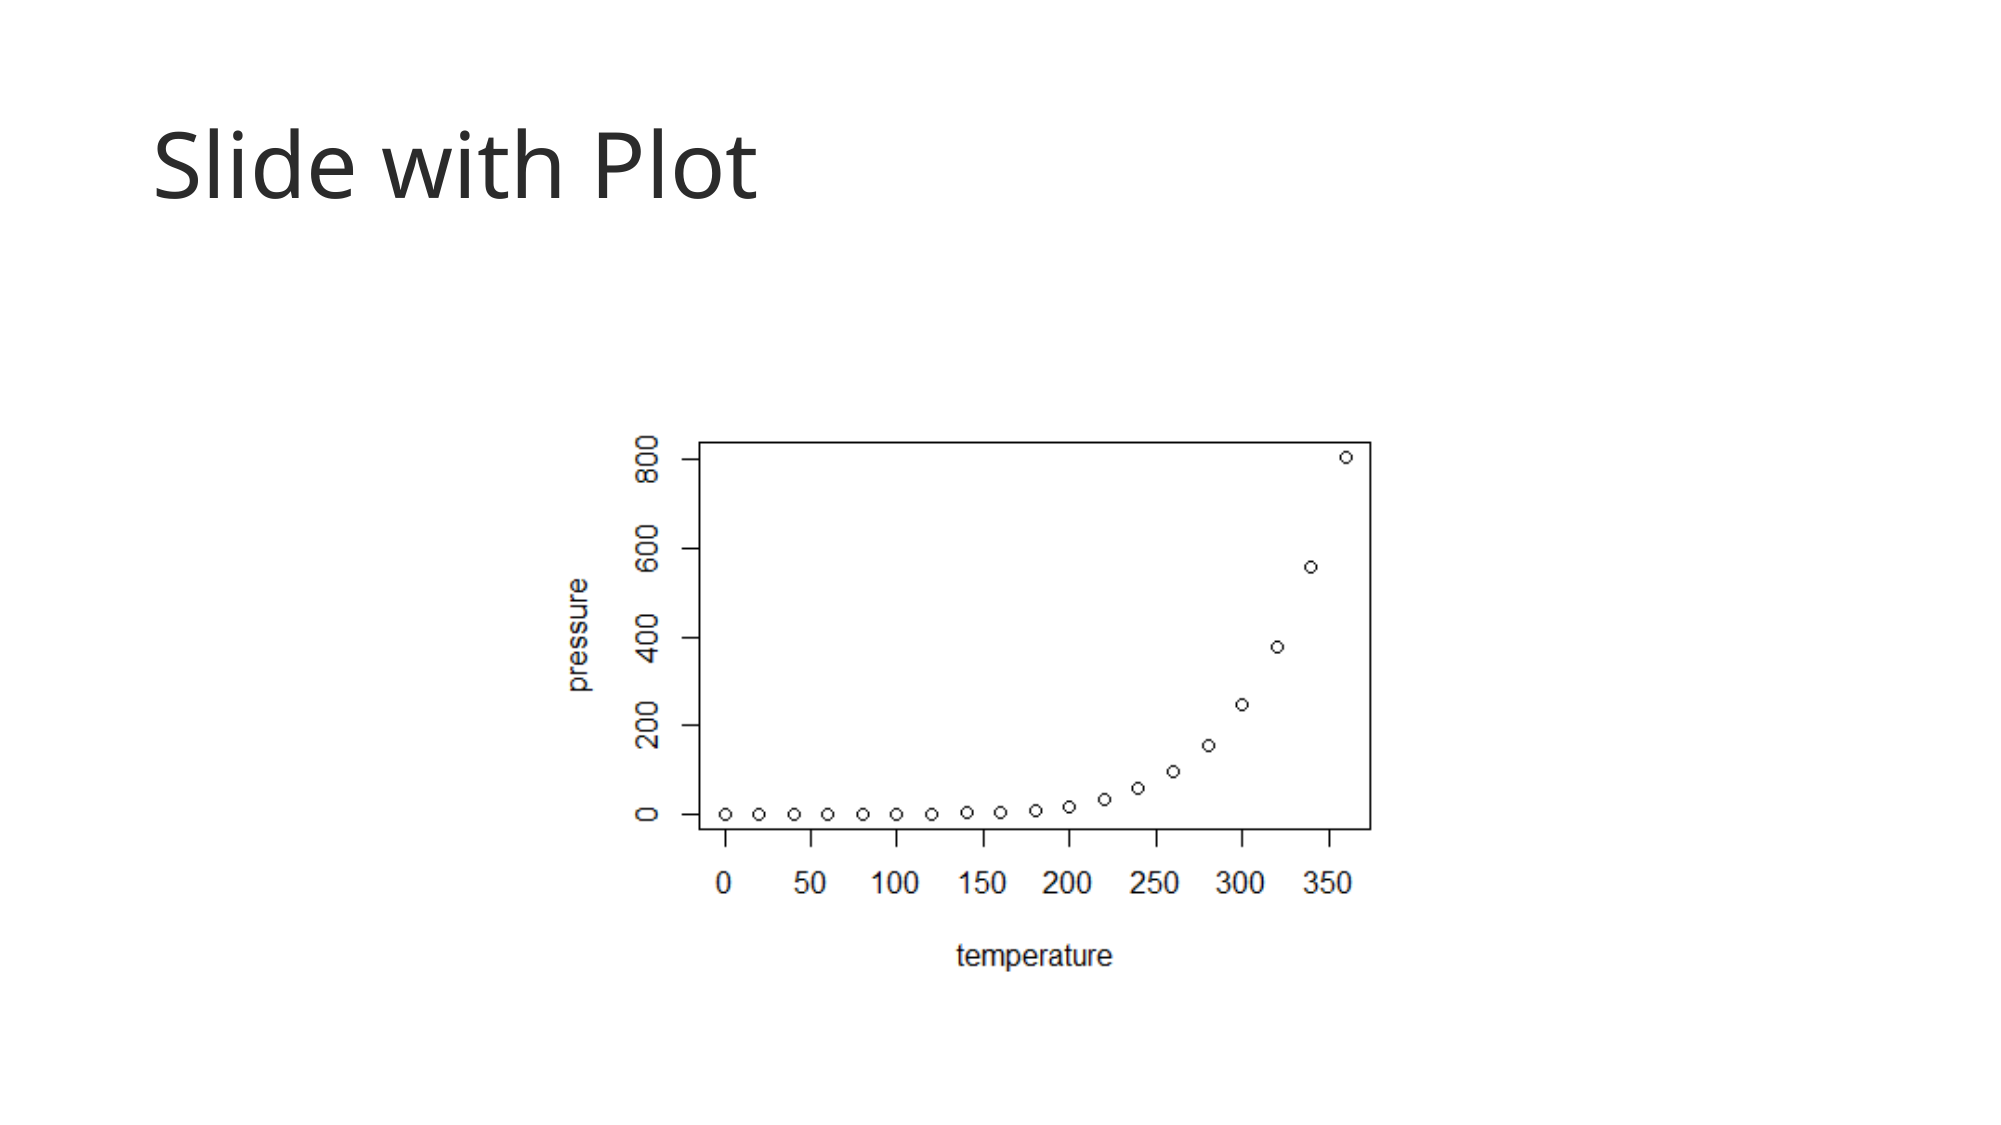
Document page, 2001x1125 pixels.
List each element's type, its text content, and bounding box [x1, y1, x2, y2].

title Slide with Plot [137, 59, 1863, 278]
picture [554, 297, 1446, 1011]
